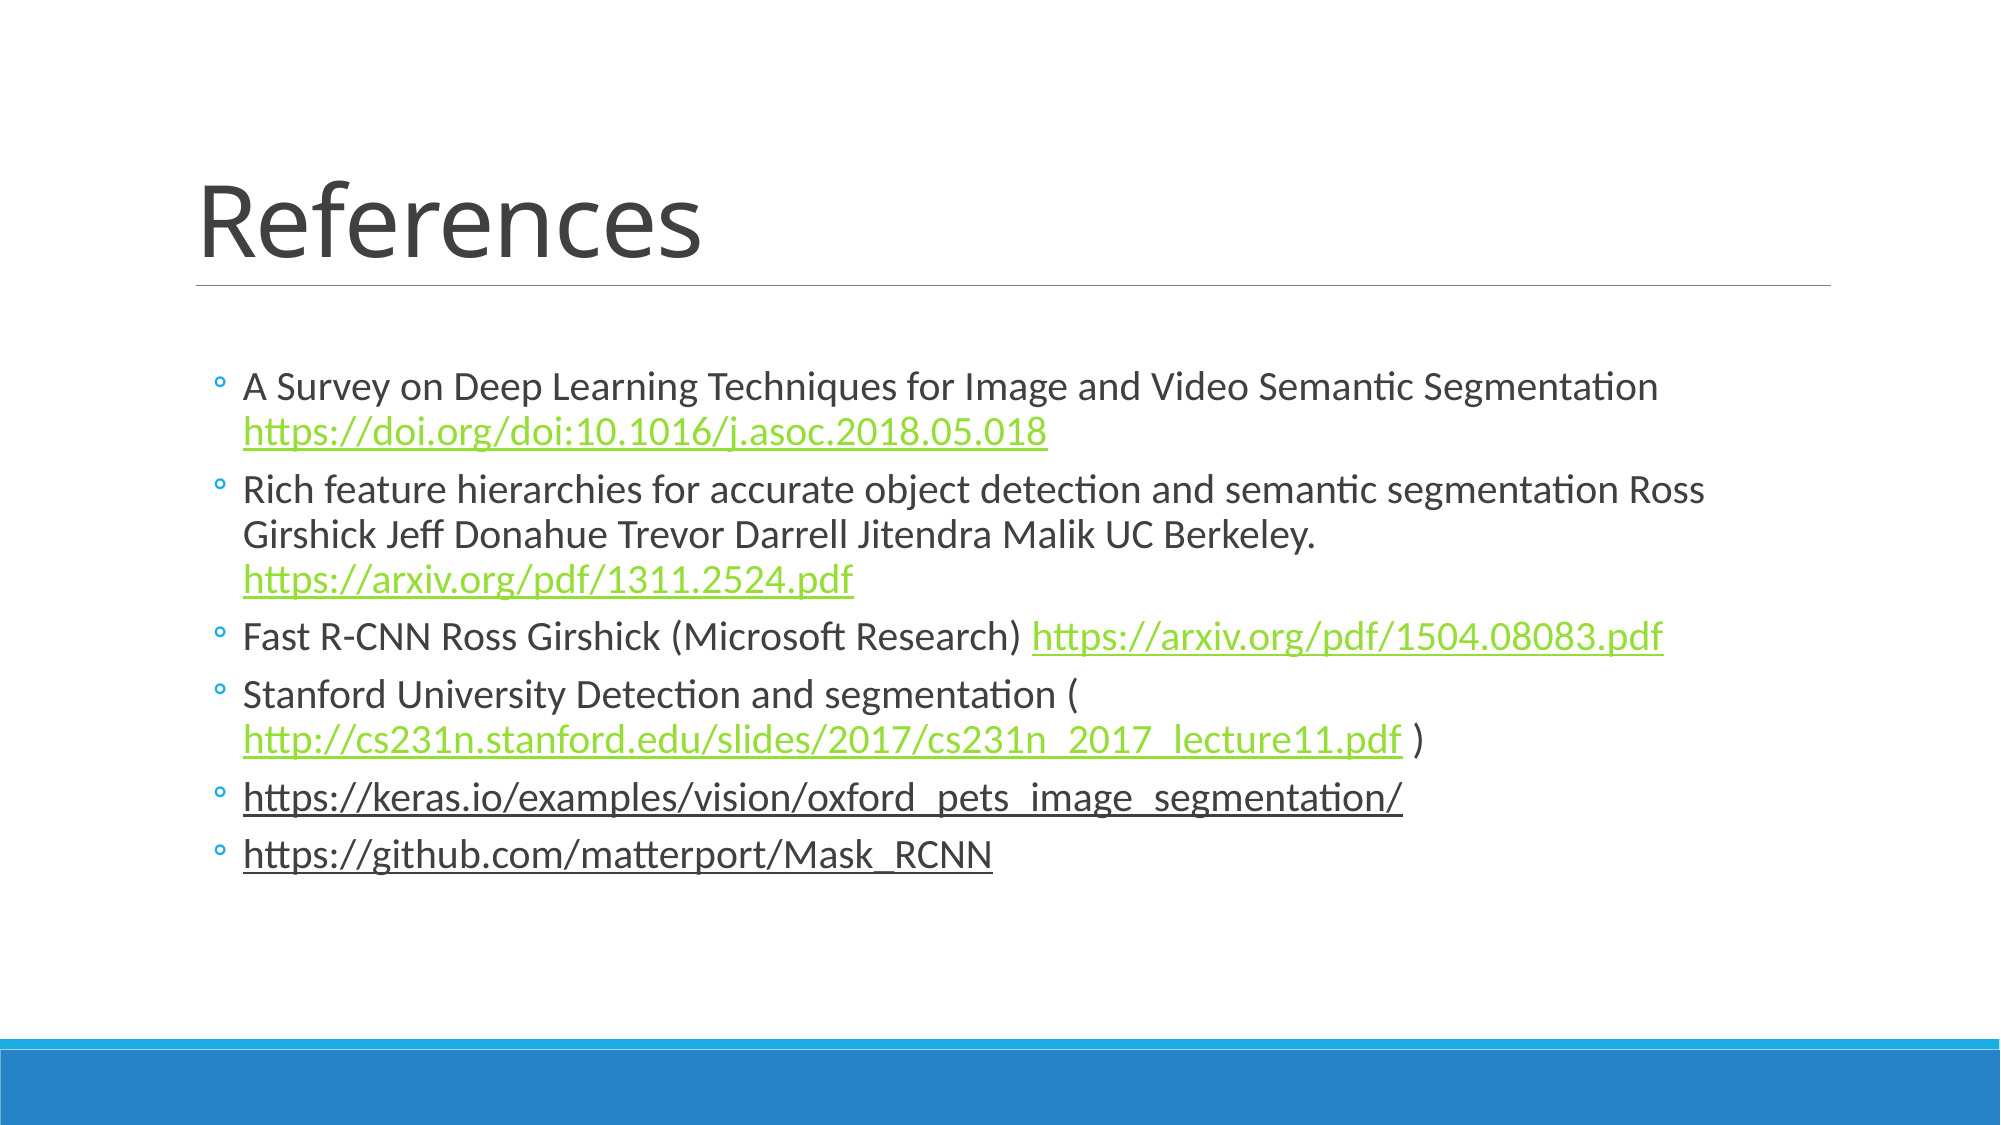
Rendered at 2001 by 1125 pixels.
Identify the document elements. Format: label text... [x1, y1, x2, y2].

list A Survey on Deep Learning Techniques for Image and Video Semantic Segmentation https://doi.org/doi:10.1016/j.asoc.2018.05.018 Rich feature hierarchies for accurate object detection and semantic segmentation Ross Girshick Jeff Donahue Trevor Darrell Jitendra Malik UC Berkeley. https://arxiv.org/pdf/1311.2524.pdf Fast R-CNN Ross Girshick (Microsoft Research) https://arxiv.org/pdf/1504.08083.pdf Stanford University Detection and segmentation (http://cs231n.stanford.edu/slides/2017/cs231n_2017_lecture11.pdf ) https://keras.io/examples/vision/oxford_pets_image_segmentation/ https://github.com/matterport/Mask_RCNN [180, 302, 1830, 963]
title References [180, 47, 1830, 285]
